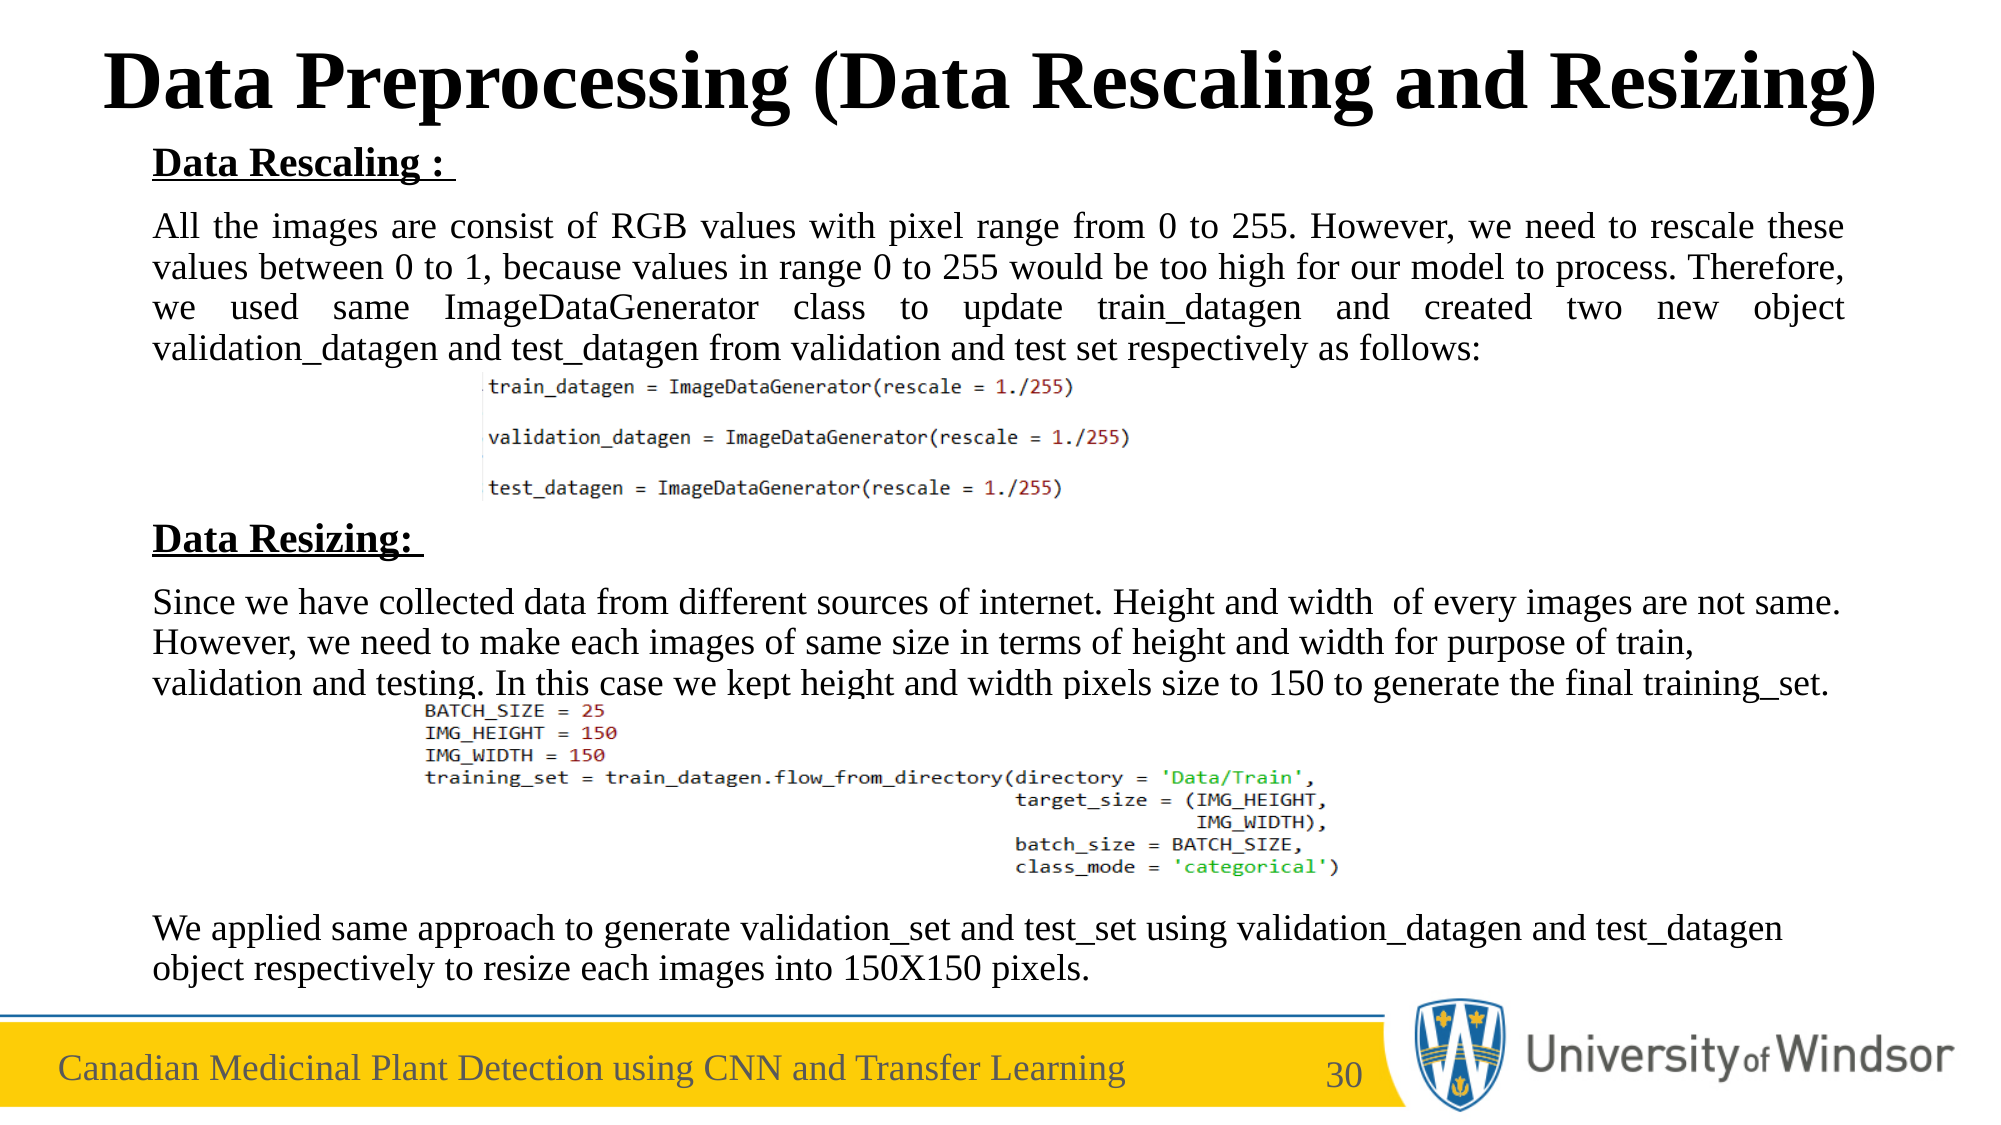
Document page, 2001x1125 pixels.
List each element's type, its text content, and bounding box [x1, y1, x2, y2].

picture [422, 699, 1350, 885]
picture [482, 372, 1140, 501]
title Data Preprocessing (Data Rescaling and Resizing) [88, 46, 1941, 117]
slide_number 30 [1262, 1042, 1378, 1103]
picture [0, 981, 2000, 1125]
list Data Rescaling : All the images are consist of RGB values with pixel range from 0 to 255. However, we need to rescale these values between 0 to 1, because values in range 0 to 255 would be too high for our model to process. Therefore, we used same ImageDataGenerator class to update train_datagen and created two new object validation_datagen and test_datagen from validation and test set respectively as follows: Data Resizing: Since we have collected data from different sources of internet. Height and width of every images are not same. However, we need to make each images of same size in terms of height and width for purpose of train, validation and testing. In this case we kept height and width pixels size to 150 to generate the final training_set. We applied same approach to generate validation_set and test_set using validation_datagen and test_datagen object respectively to resize each images into 150X150 pixels. [137, 132, 1863, 982]
